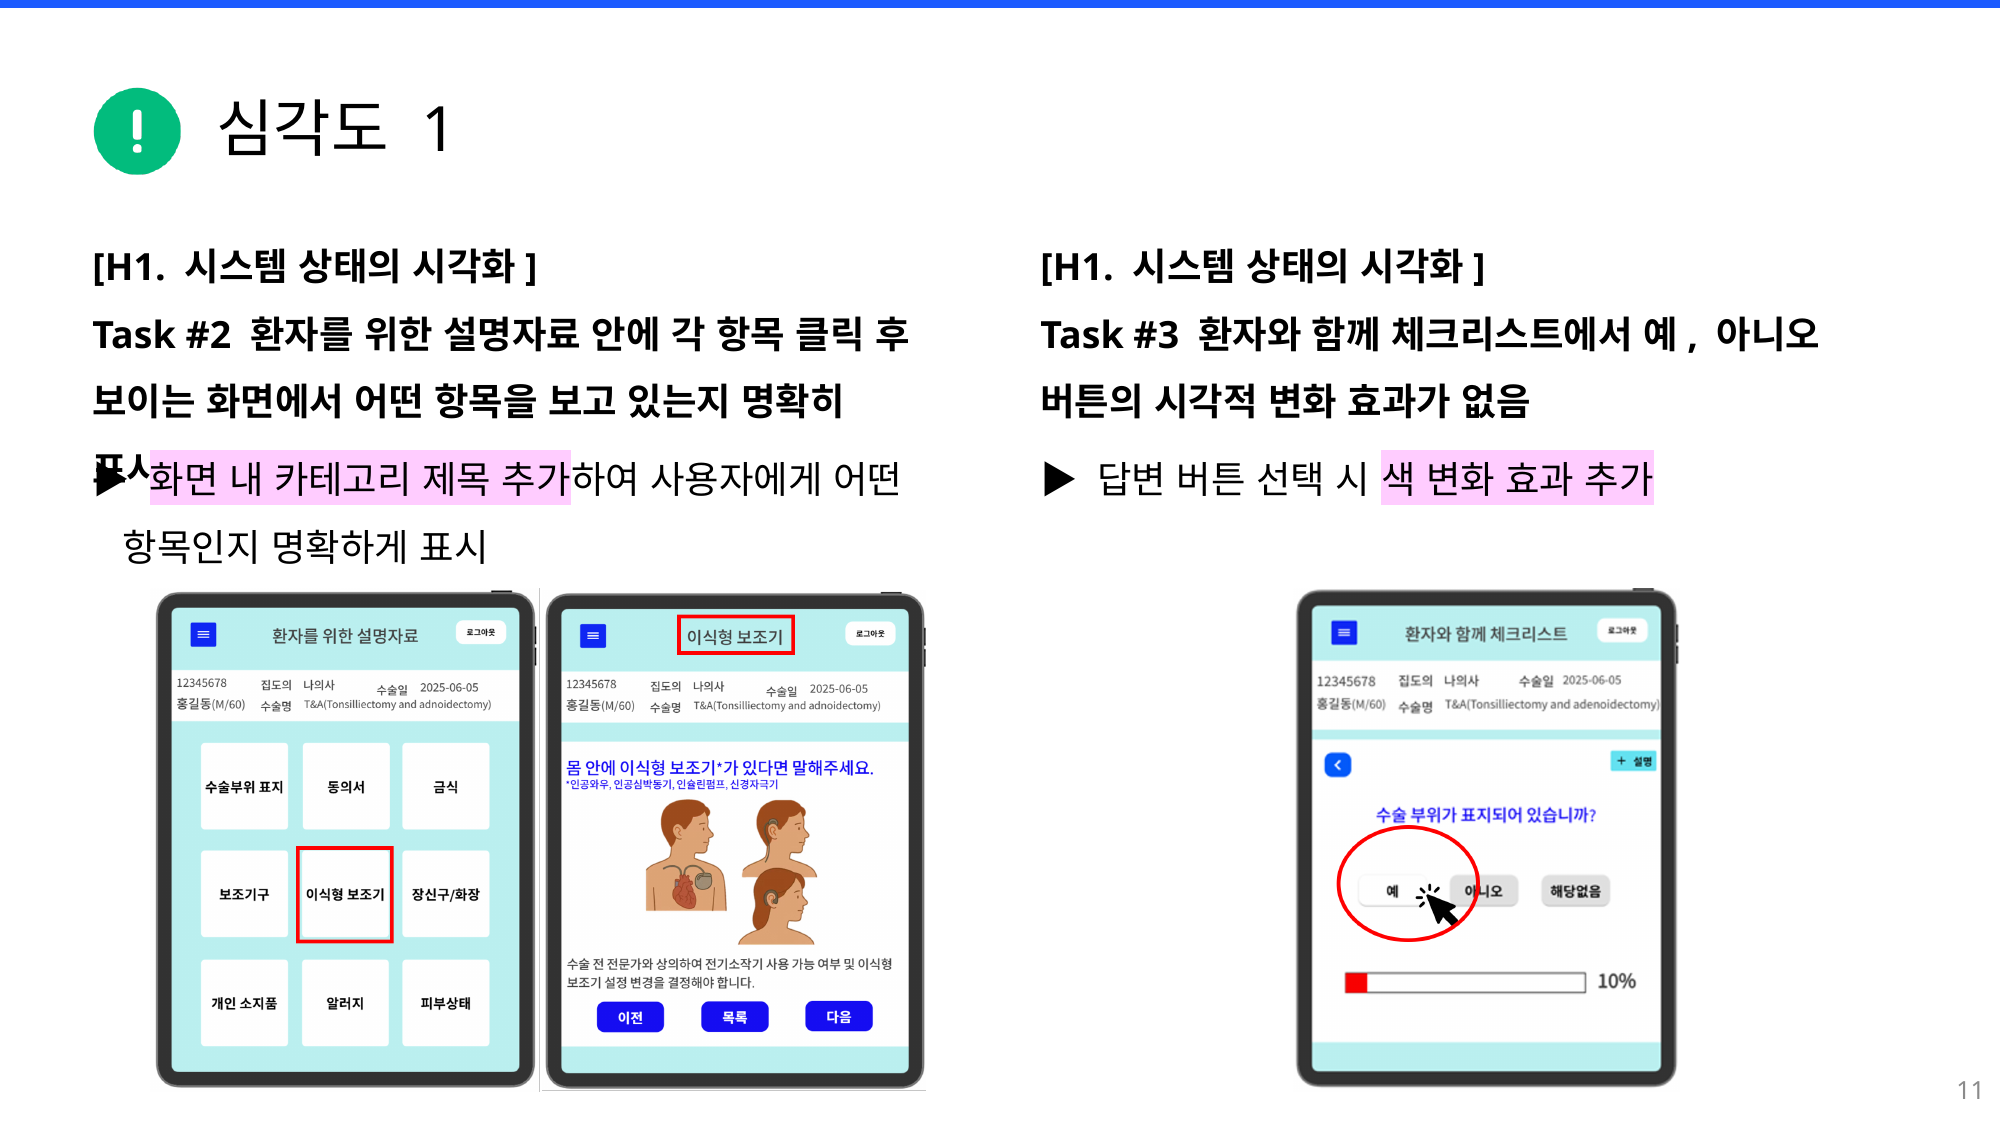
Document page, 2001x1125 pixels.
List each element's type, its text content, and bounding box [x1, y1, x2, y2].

text_box [0, 0, 2000, 8]
text_box [H1. 시스템 상태의 시각화] Task #2 환자를 위한 설명자료 안에 각 항목 클릭 후 보이는 화면에서 어떤 항목을 보고 있는지 명확히 표시되지 않음 [77, 213, 975, 426]
picture [85, 79, 189, 183]
text_box ▶ 답변 버튼 선택 시 색 변화 효과 추가 [1025, 426, 1947, 509]
text_box 심각도 1 [201, 22, 1770, 241]
picture [150, 588, 926, 1092]
picture [1292, 588, 1680, 1092]
slide_number 11 [1550, 1061, 2000, 1122]
text_box [H1. 시스템 상태의 시각화] Task #3 환자와 함께 체크리스트에서 예, 아니오 버튼의 시각적 변화 효과가 없음 [1025, 213, 1923, 426]
text_box ▶ 화면 내 카테고리 제목 추가하여 사용자에게 어떤 항목인지 명확하게 표시 [77, 426, 999, 577]
